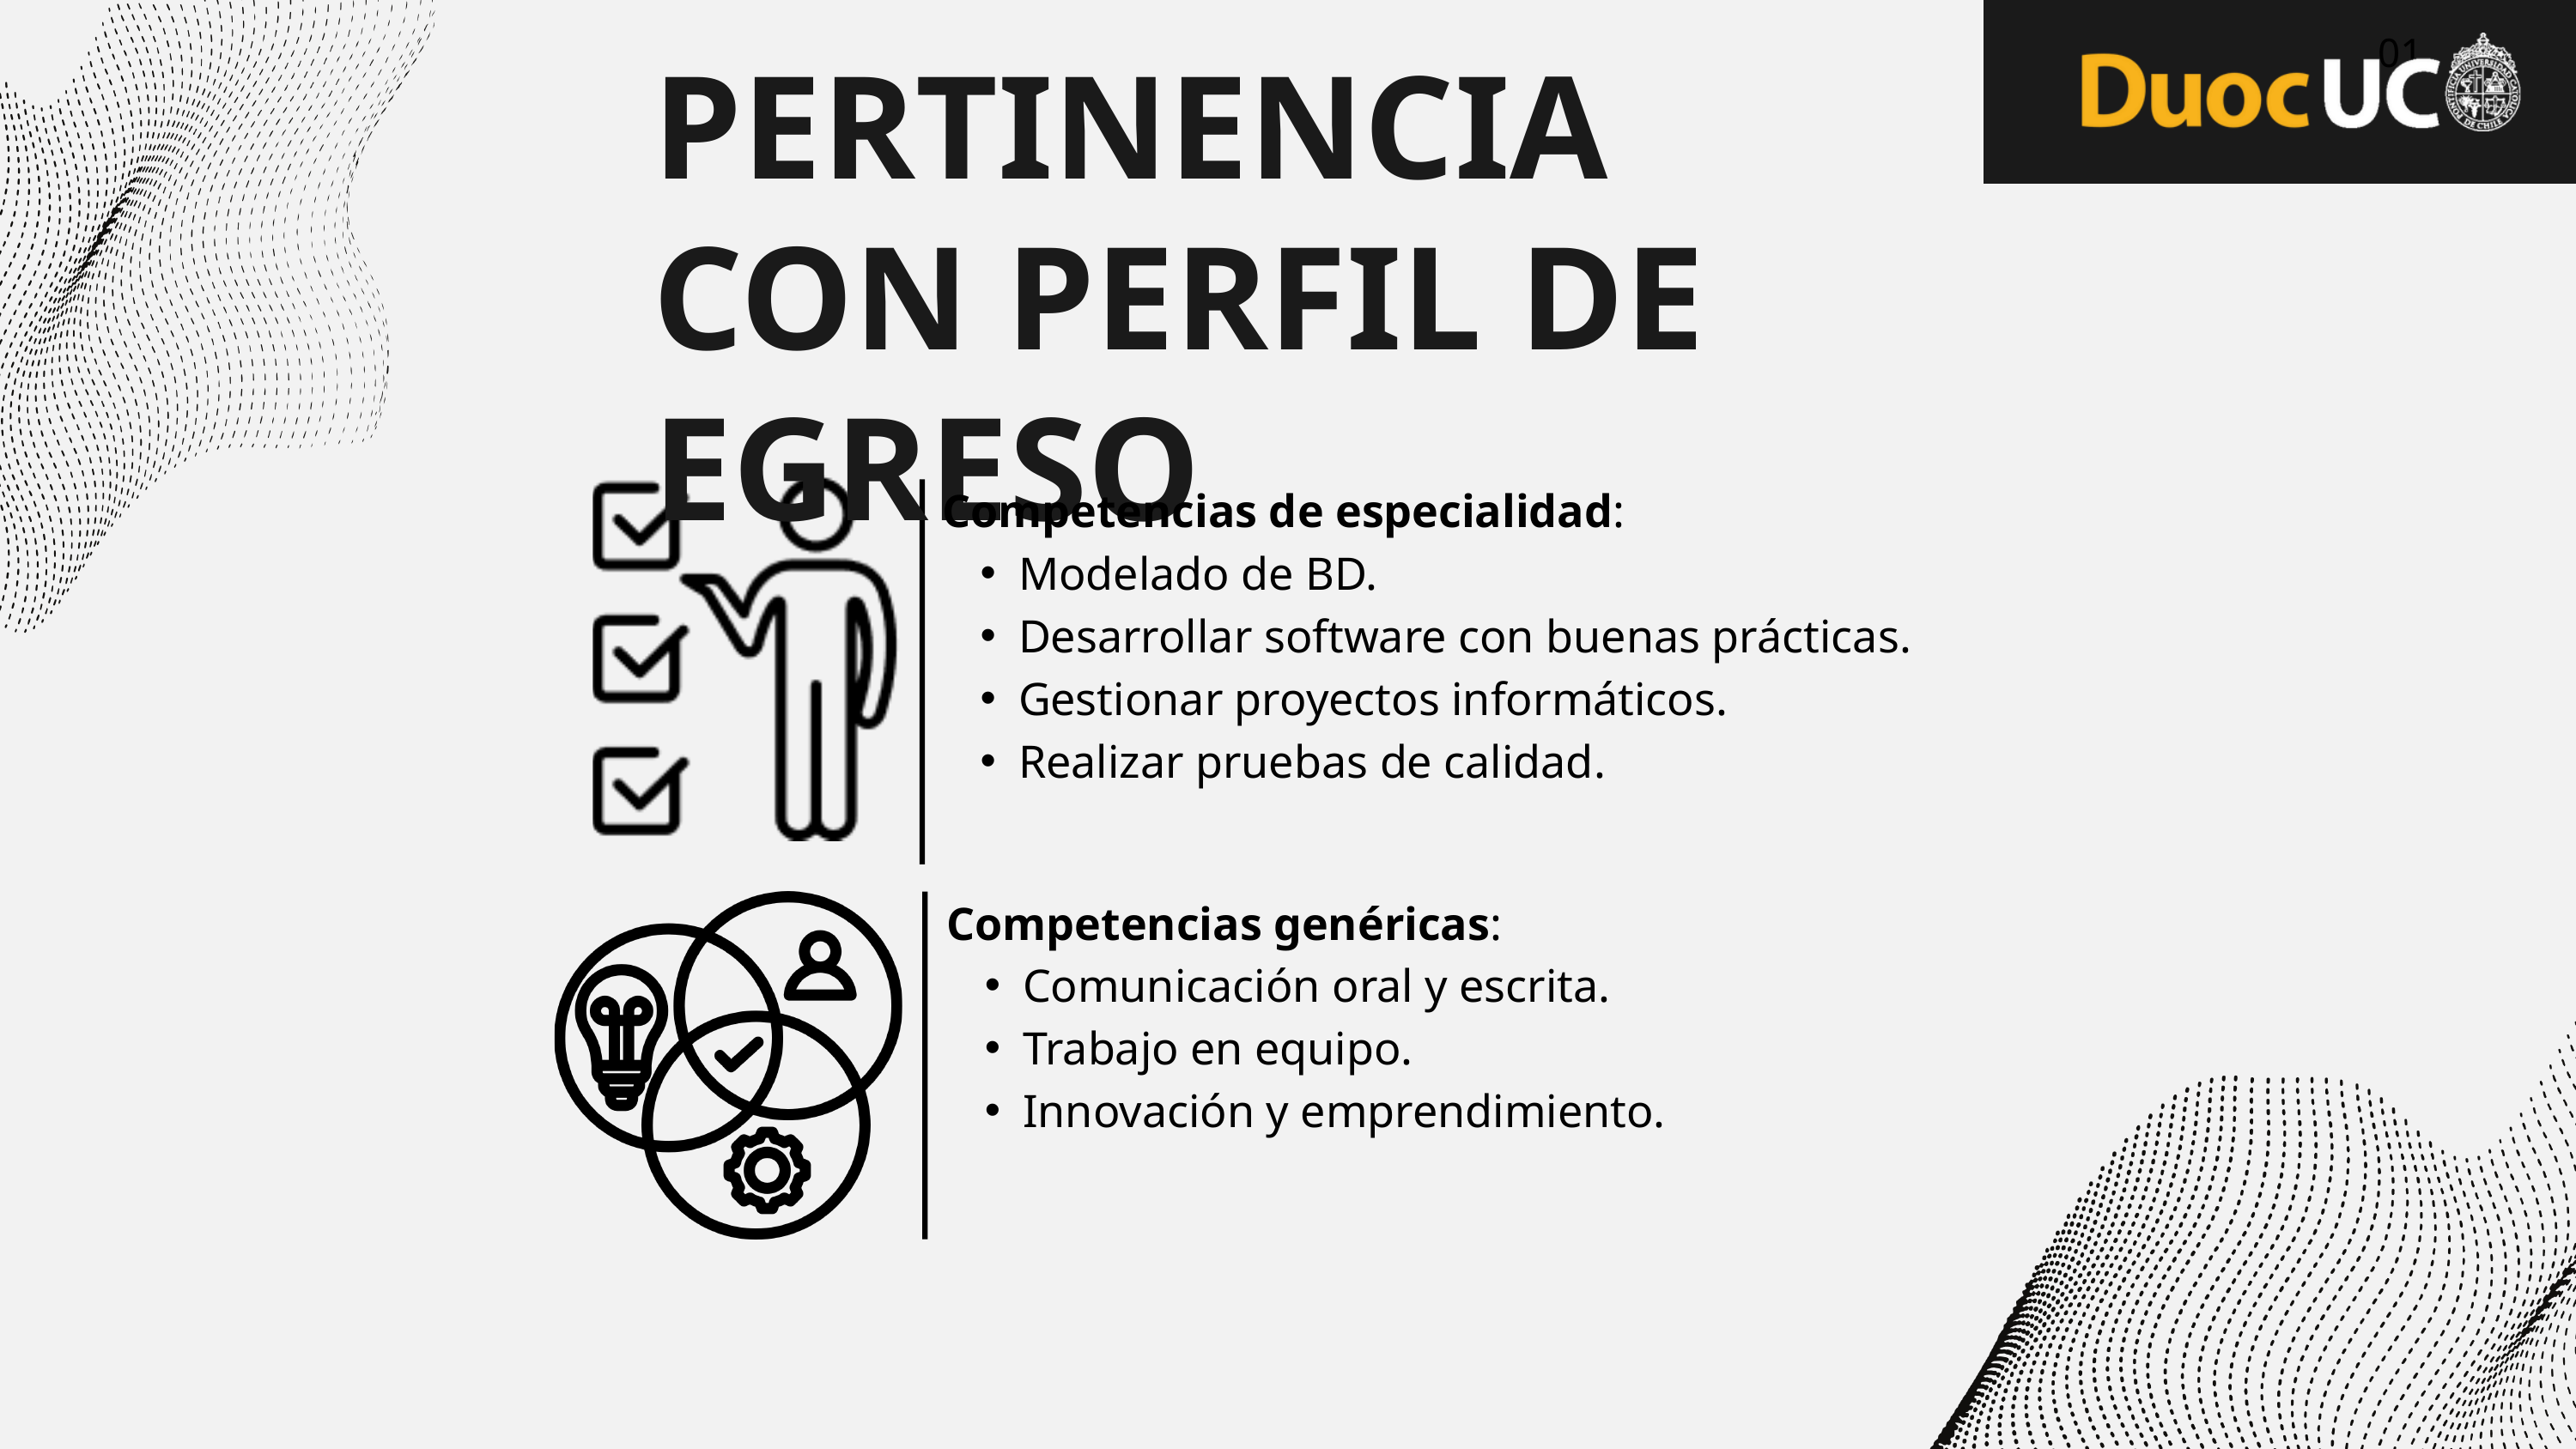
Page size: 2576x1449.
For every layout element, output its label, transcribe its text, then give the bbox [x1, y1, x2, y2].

text_box [1838, 814, 2576, 1449]
text_box Competencias genéricas: Comunicación oral y escrita. Trabajo en equipo. Innovación y emprendimiento. [946, 886, 1727, 1137]
text_box Competencias de especialidad: Modelado de BD. Desarrollar software con buenas prácticas. Gestionar proyectos informáticos. Realizar pruebas de calidad. [942, 474, 1984, 850]
text_box [592, 474, 902, 841]
text_box PERTINENCIA CON PERFIL DE EGRESO [653, 37, 1923, 549]
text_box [1983, 0, 2576, 184]
text_box [0, 0, 436, 751]
text_box [554, 891, 902, 1240]
